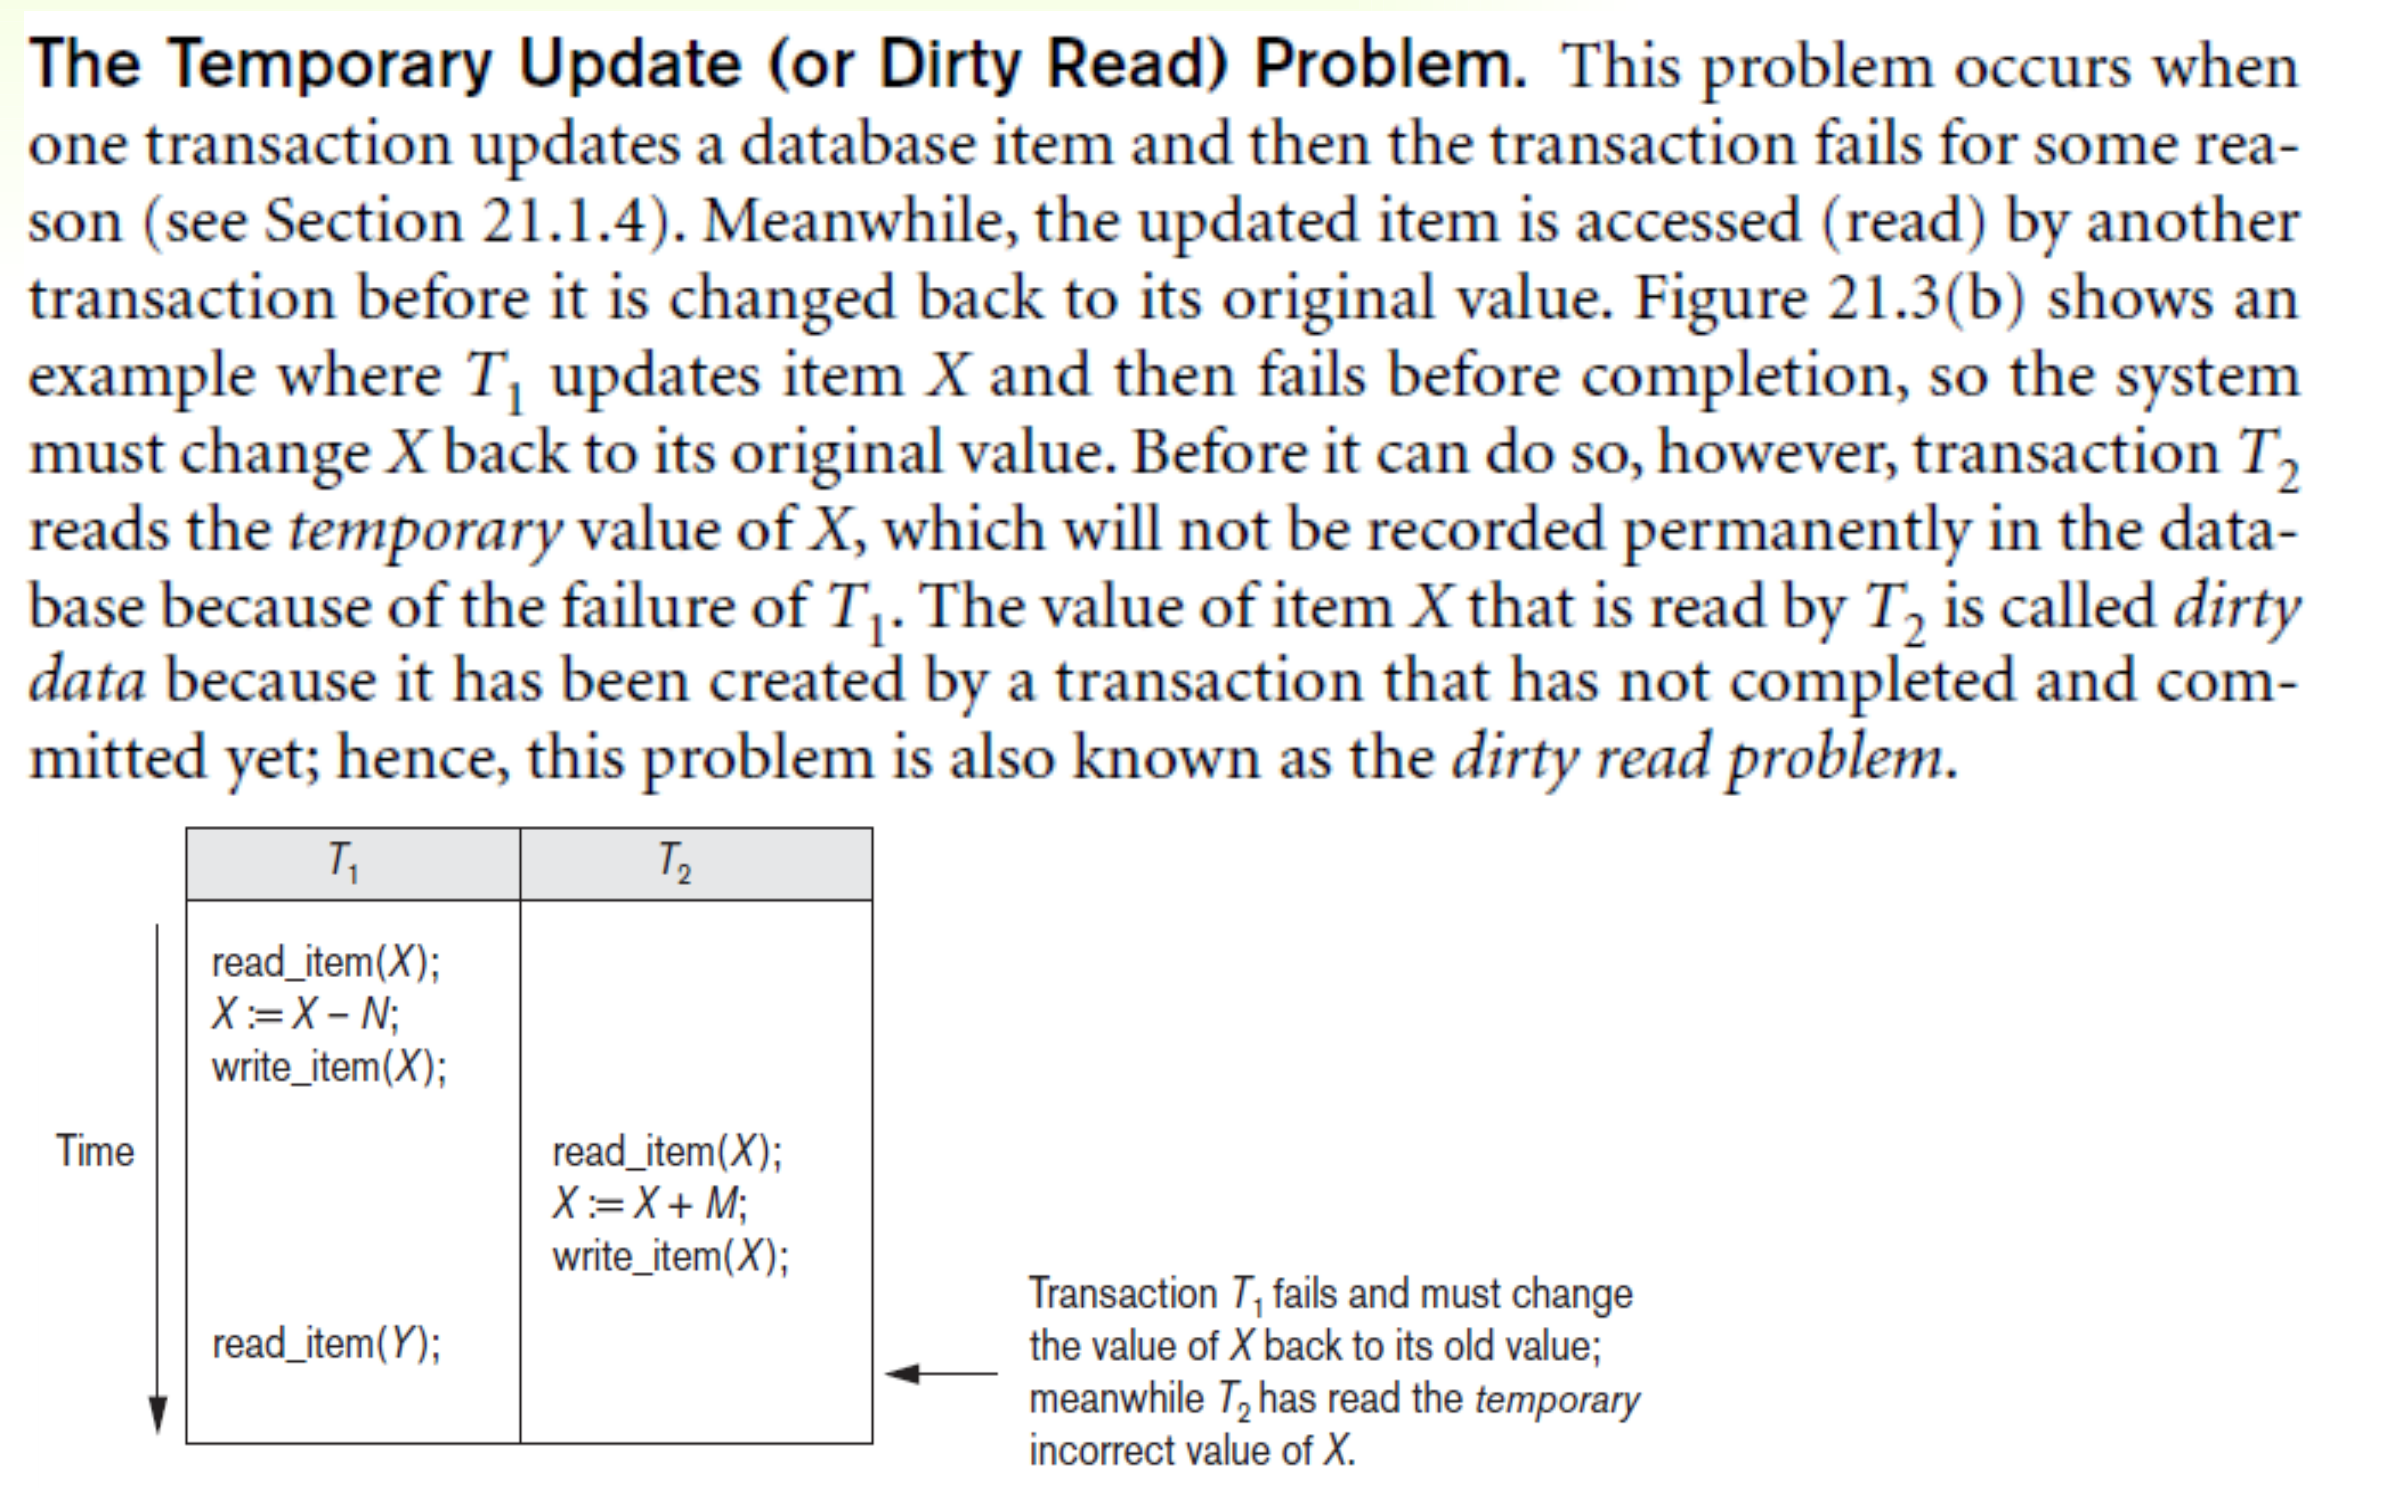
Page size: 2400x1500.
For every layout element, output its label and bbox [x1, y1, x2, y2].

picture [37, 824, 1662, 1488]
picture [24, 11, 2313, 806]
